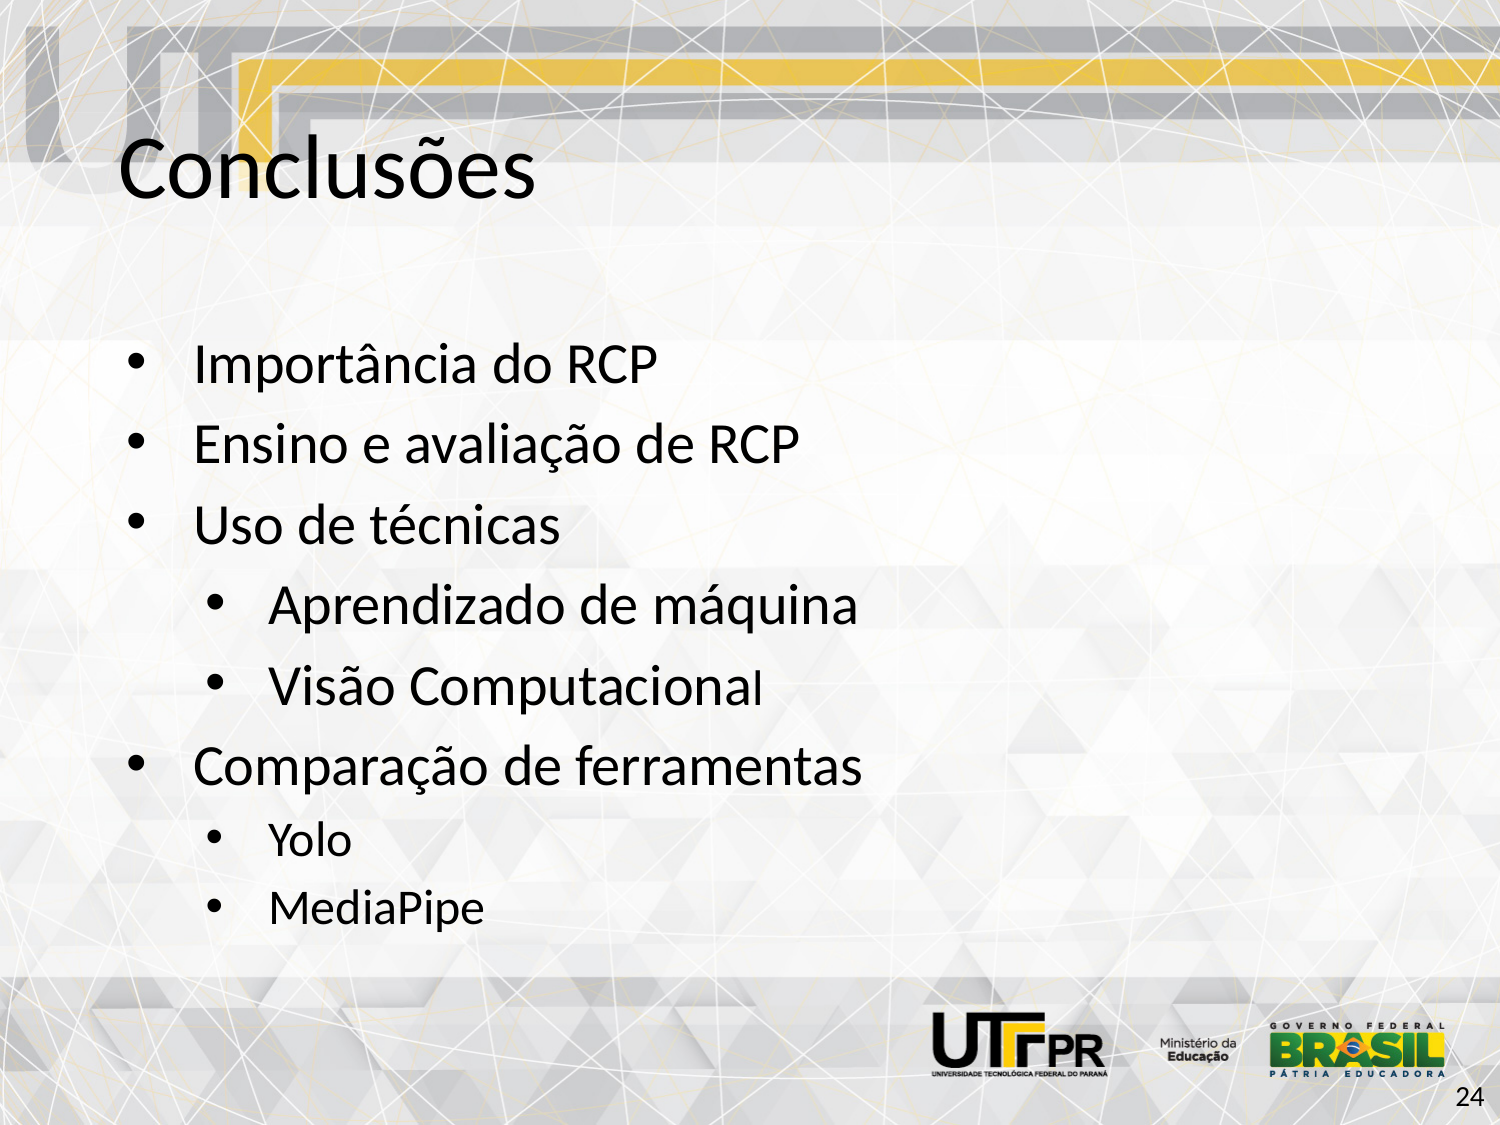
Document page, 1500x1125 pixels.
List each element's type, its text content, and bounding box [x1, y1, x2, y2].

picture [0, 0, 1500, 1125]
title Conclusões [103, 59, 1397, 278]
slide_number ‹#› [1162, 1065, 1500, 1125]
list Importância do RCP Ensino e avaliação de RCP Uso de técnicas Aprendizado de máquina Visão Computacional Comparação de ferramentas Yolo MediaPipe [103, 299, 1397, 1014]
